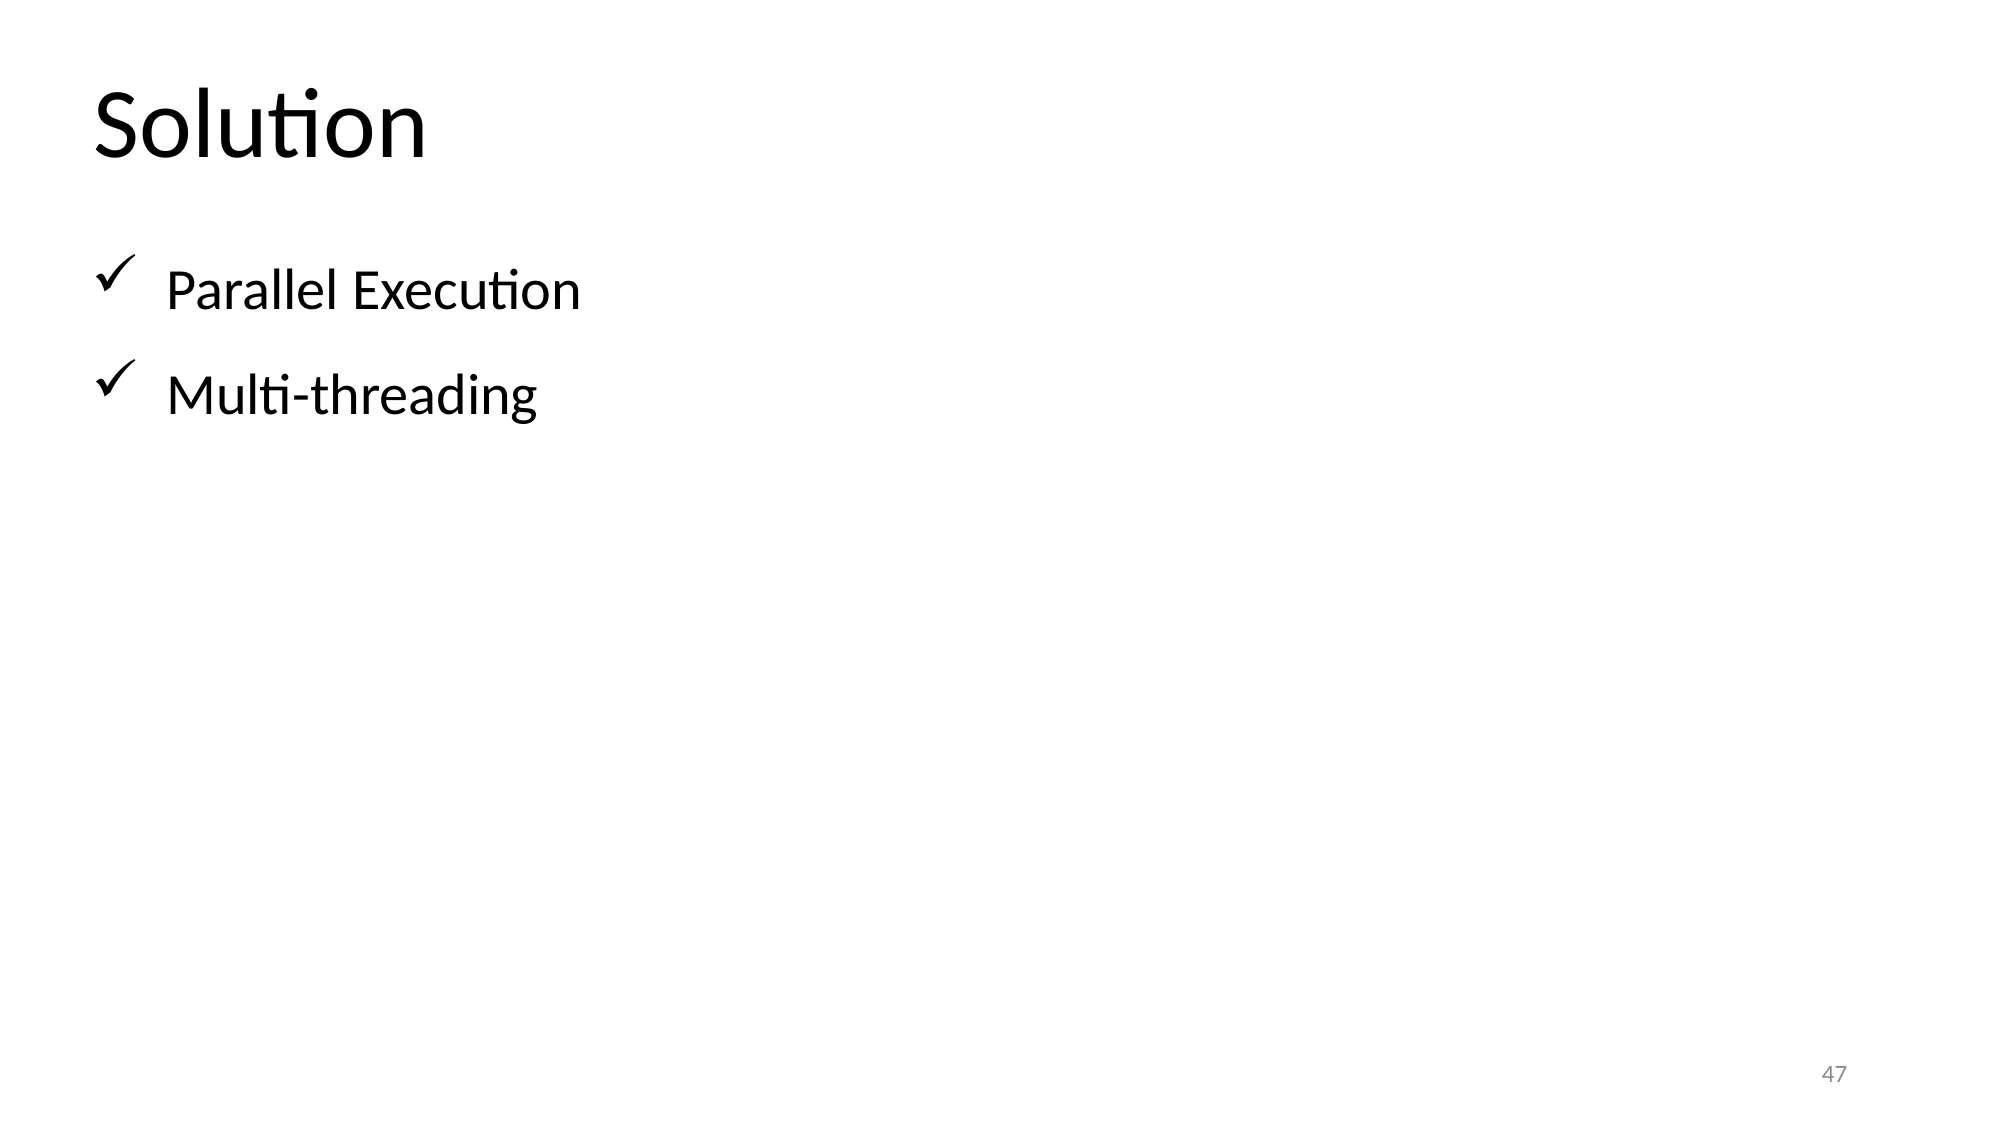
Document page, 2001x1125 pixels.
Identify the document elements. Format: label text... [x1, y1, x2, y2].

text_box Solution [79, 50, 445, 185]
text_box Parallel Execution Multi-threading [76, 208, 1961, 434]
slide_number 47 [1412, 1042, 1863, 1103]
